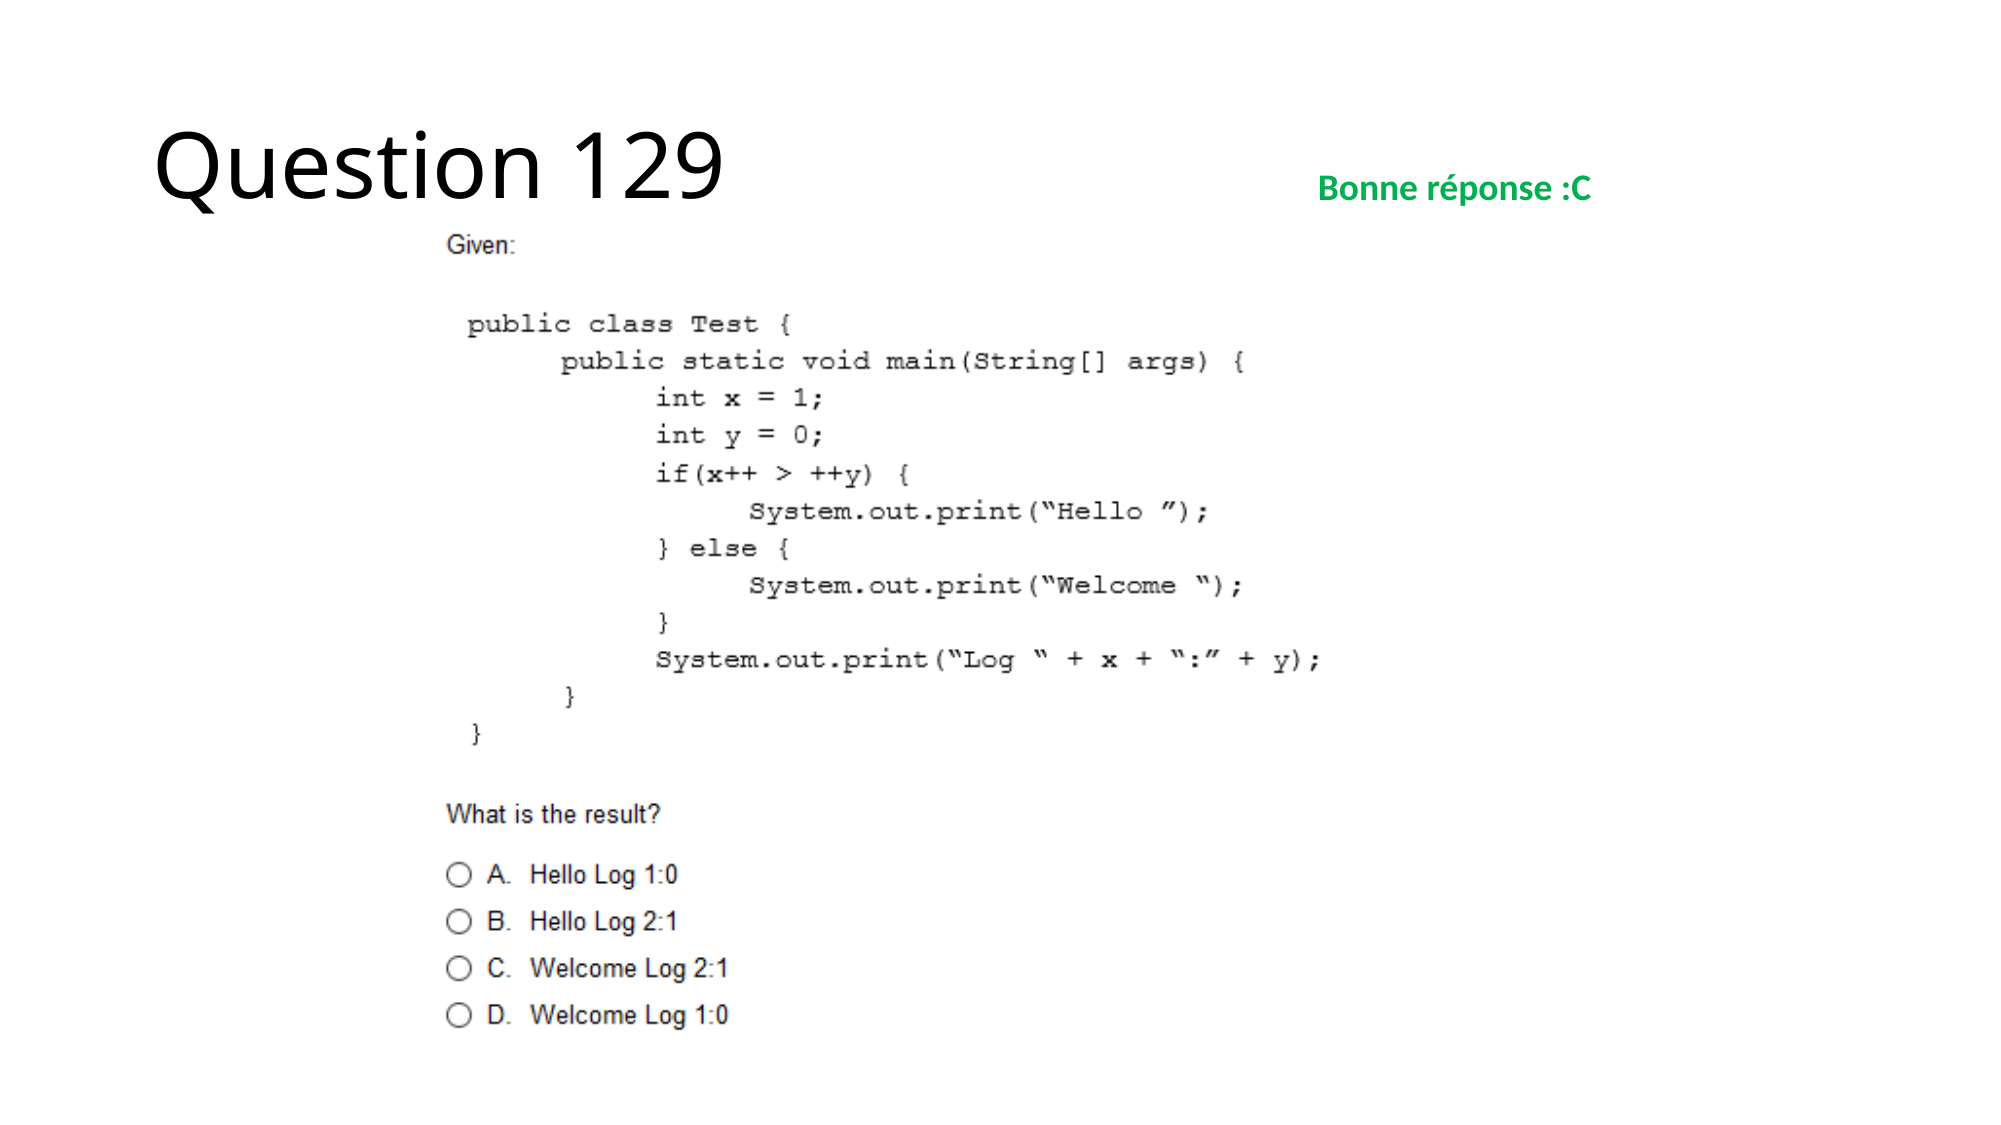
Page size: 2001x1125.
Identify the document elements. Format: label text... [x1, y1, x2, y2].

text_box Bonne réponse :C [1303, 155, 1727, 216]
picture [440, 225, 1339, 1038]
title Question 129 [137, 59, 1863, 278]
